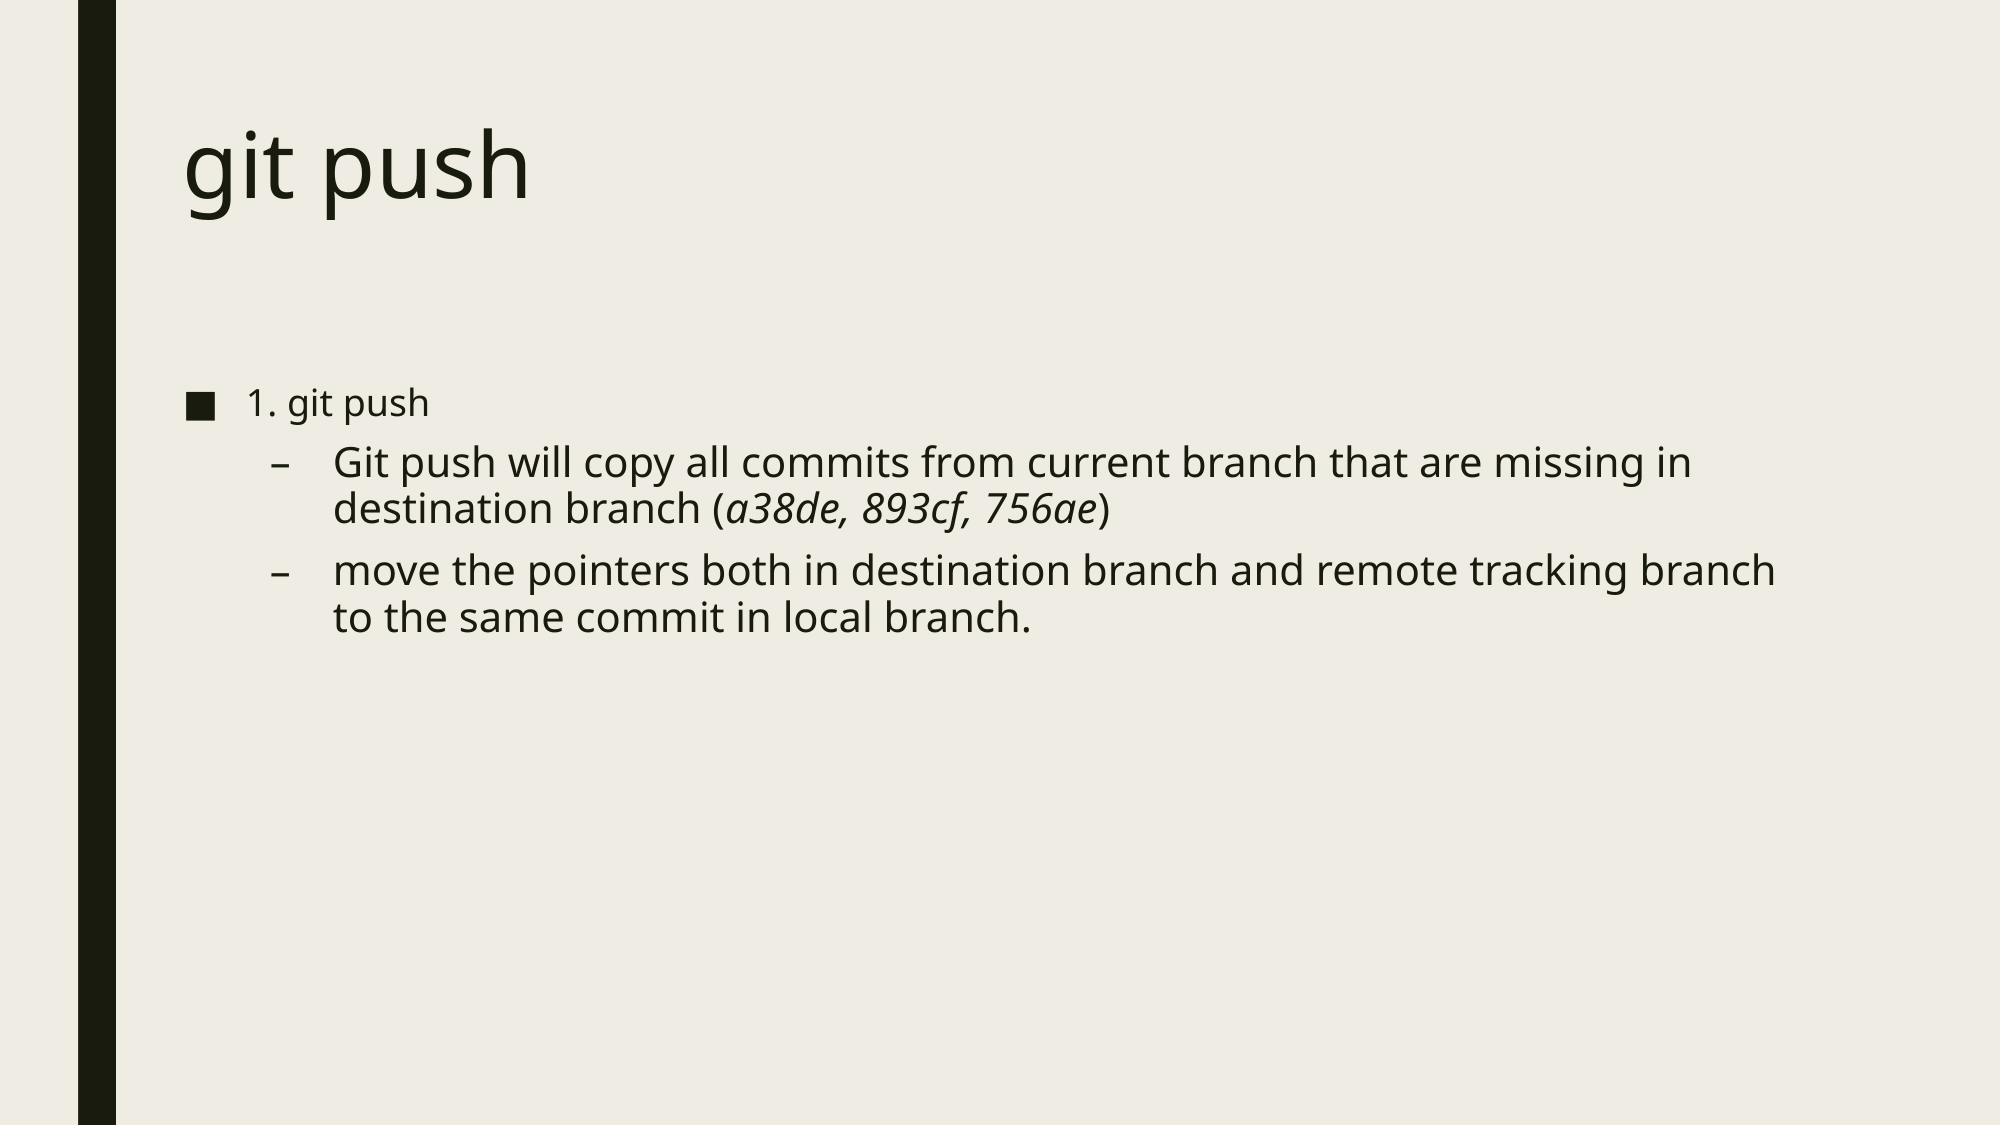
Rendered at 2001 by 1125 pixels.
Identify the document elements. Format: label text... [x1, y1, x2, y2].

text_box [76, 0, 119, 1125]
title git push [167, 112, 1890, 357]
list 1. git push Git push will copy all commits from current branch that are missing in destination branch (a38de, 893cf, 756ae) move the pointers both in destination branch and remote tracking branch to the same commit in local branch. [167, 375, 1826, 963]
